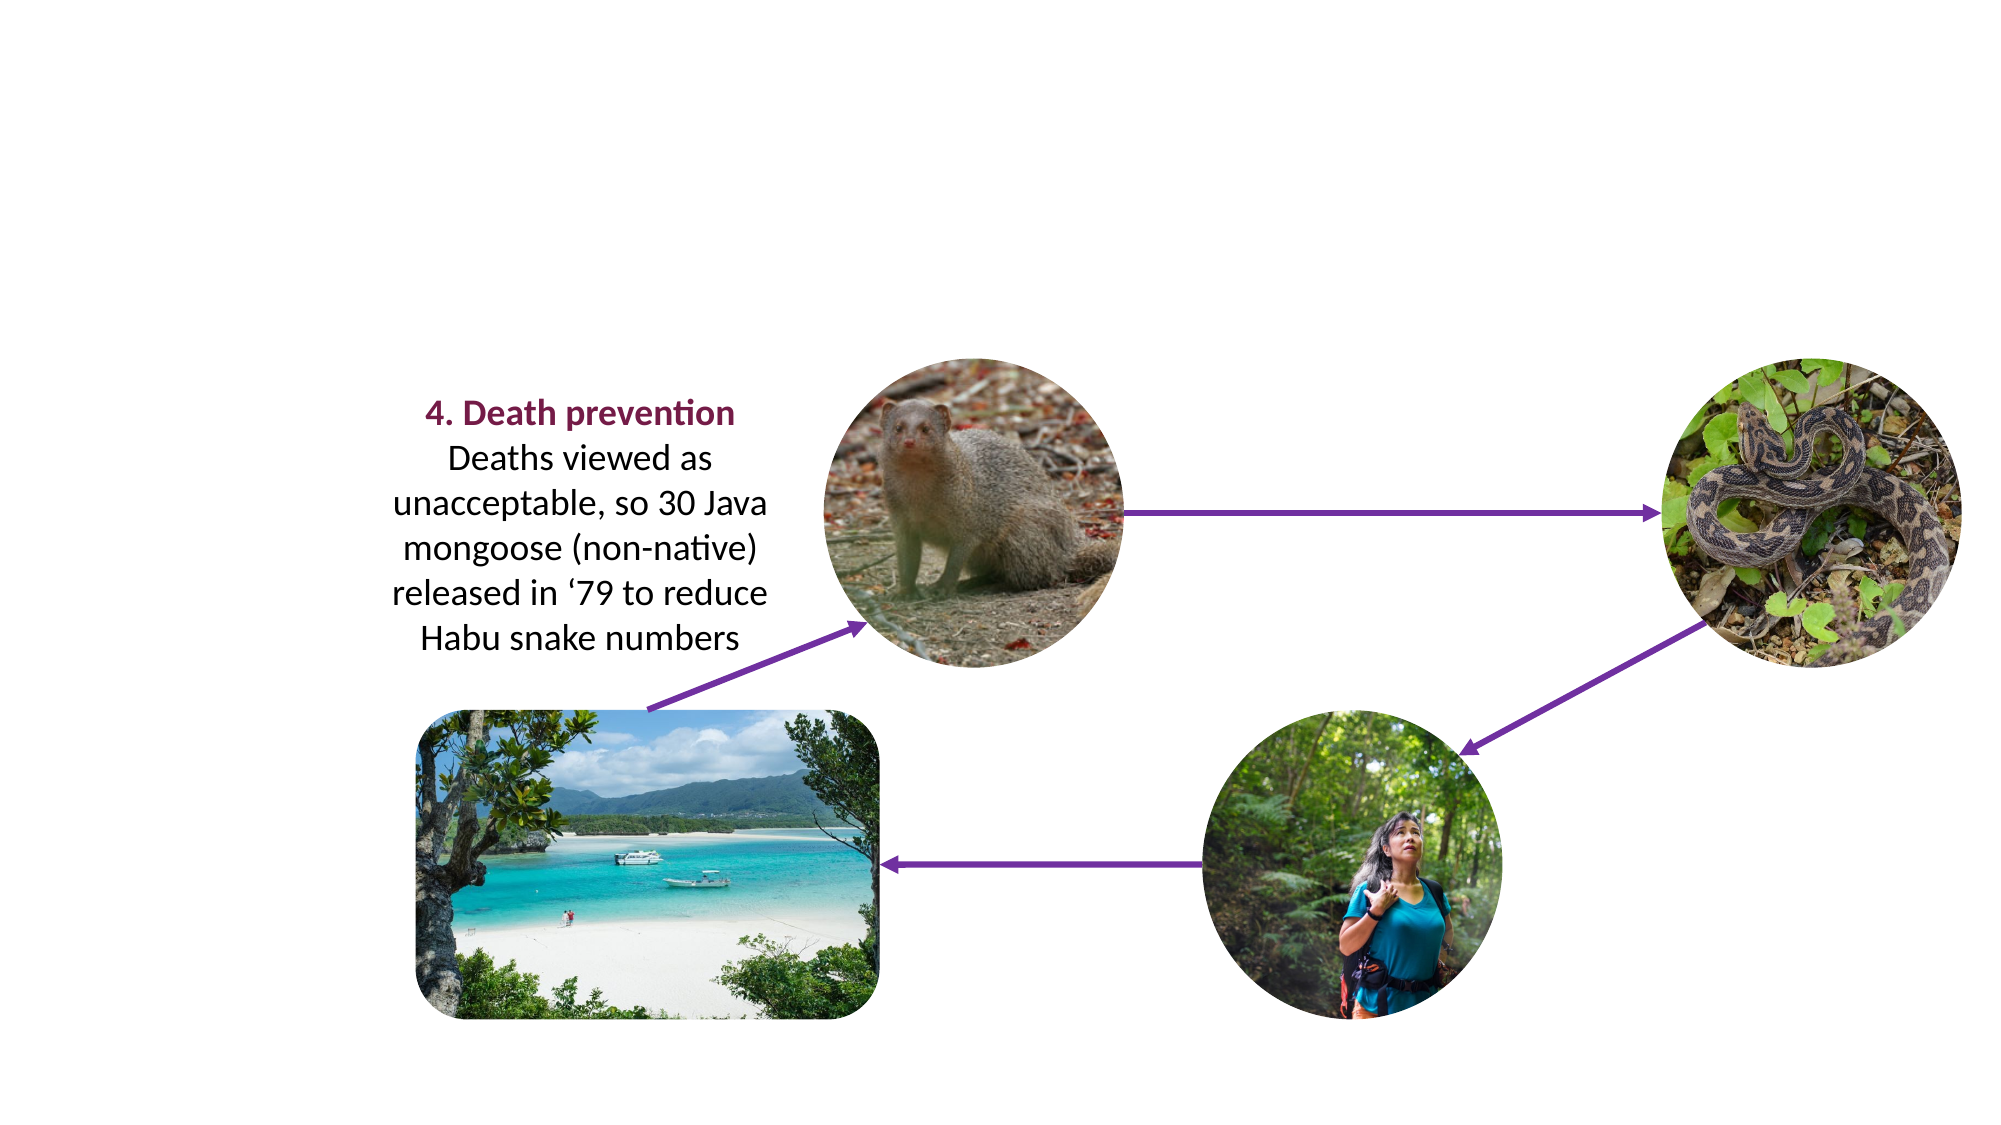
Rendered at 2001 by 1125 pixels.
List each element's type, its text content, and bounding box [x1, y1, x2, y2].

picture [1661, 358, 1962, 668]
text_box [1458, 622, 1706, 756]
text_box 4. Death prevention Deaths viewed as unacceptable, so 30 Java mongoose (non-native) released in ‘79 to reduce Habu snake numbers [337, 372, 823, 643]
picture [1202, 710, 1503, 1020]
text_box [647, 622, 868, 710]
picture [823, 358, 1124, 668]
picture [415, 709, 880, 1020]
